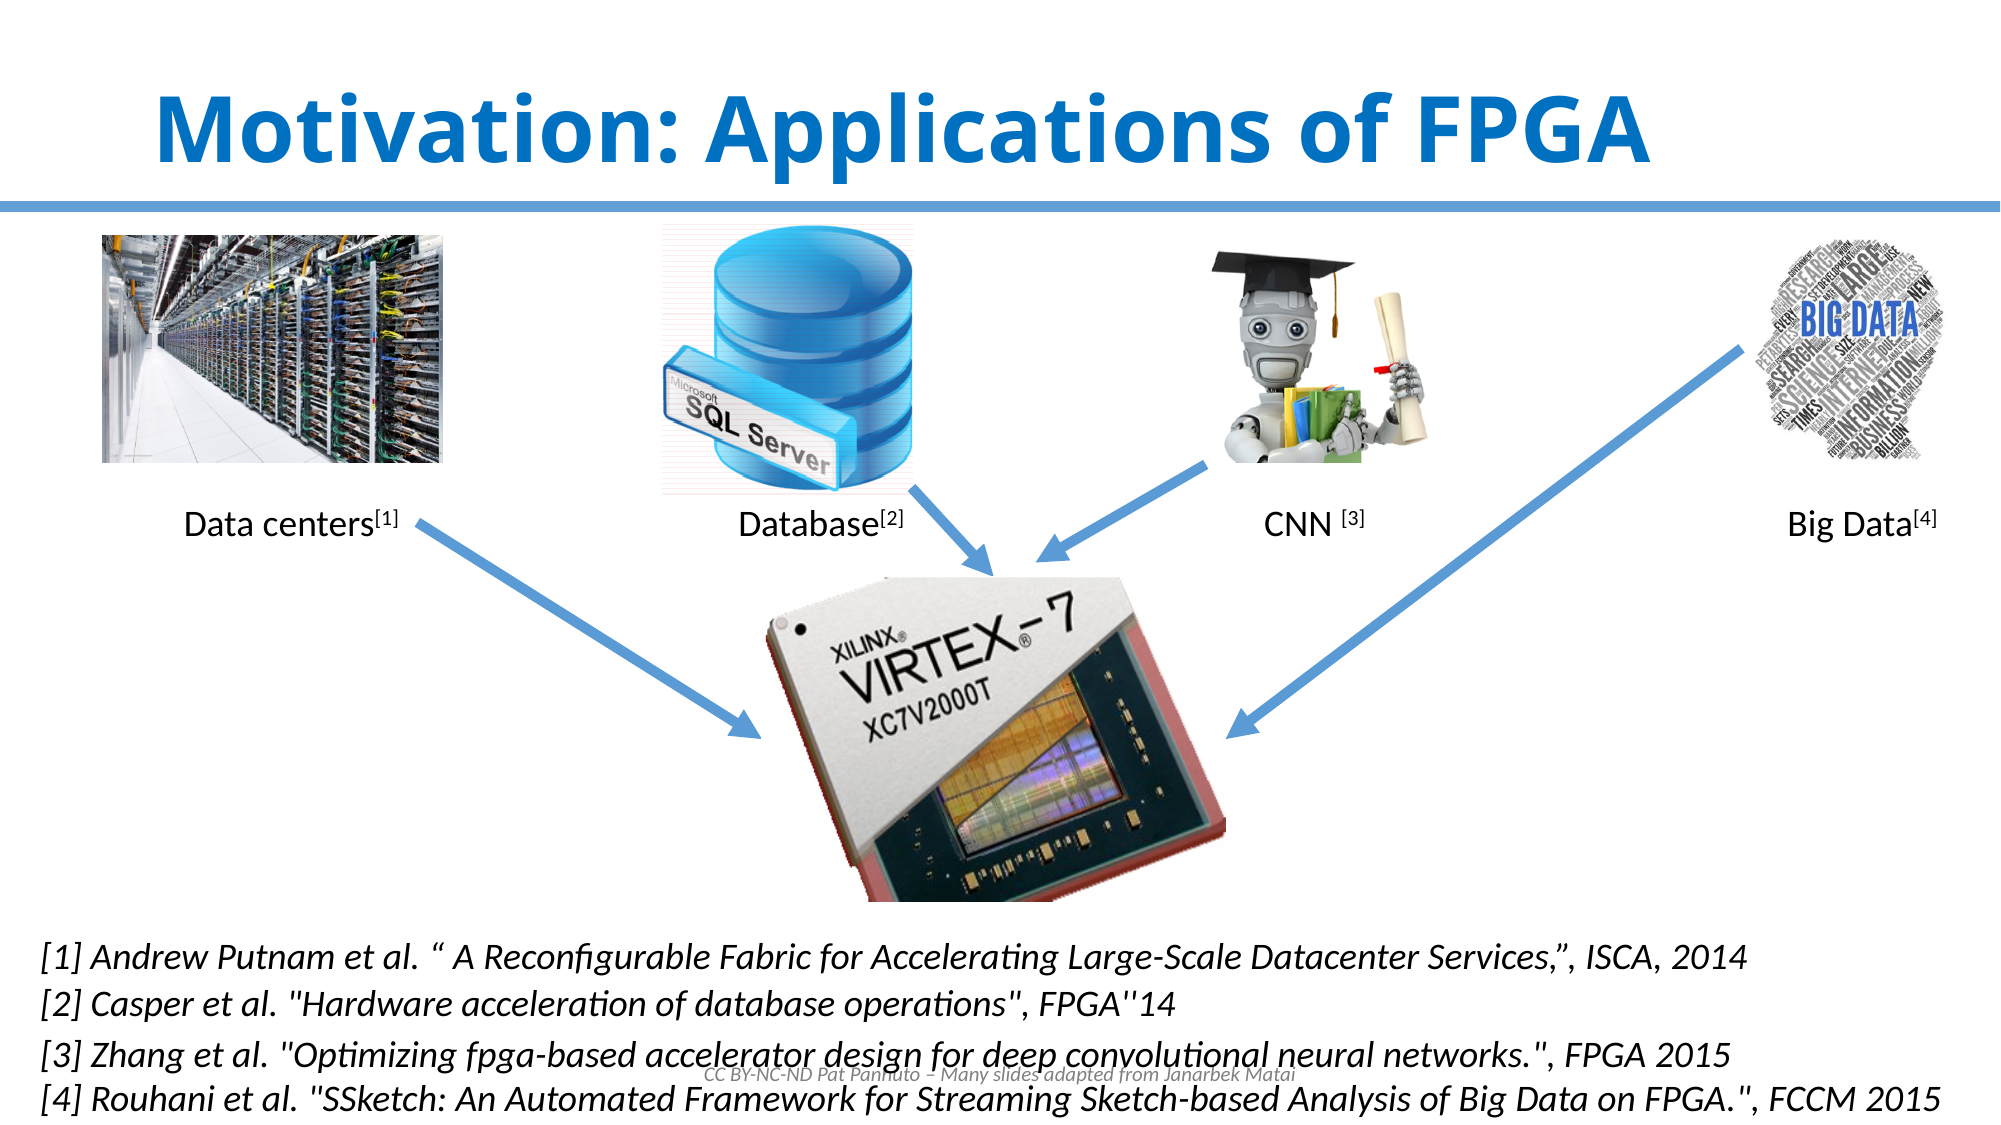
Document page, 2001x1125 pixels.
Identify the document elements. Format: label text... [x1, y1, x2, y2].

text_box Big Data[4] [1772, 491, 1953, 552]
text_box [3] Zhang et al. "Optimizing fpga-based accelerator design for deep convolutional neural networks.", FPGA 2015 [25, 1022, 2000, 1082]
picture [102, 235, 443, 463]
footer CC BY-NC-ND Pat Pannuto – Many slides adapted from Janarbek Matai [662, 1042, 1338, 1103]
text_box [1225, 348, 1742, 740]
picture [761, 576, 1226, 902]
text_box [4] Rouhani et al. "SSketch: An Automated Framework for Streaming Sketch-based Analysis of Big Data on FPGA.", FCCM 2015 [25, 1082, 2000, 1125]
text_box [417, 522, 762, 740]
text_box [1] Andrew Putnam et al. “ A Reconfigurable Fabric for Accelerating Large-Scale Datacenter Services,”, ISCA, 2014 [25, 924, 1944, 985]
text_box Database[2] [723, 495, 911, 552]
picture [662, 224, 913, 495]
title Motivation: Applications of FPGA [137, 59, 1863, 207]
text_box [2] Casper et al. "Hardware acceleration of database operations", FPGA''14 [25, 971, 1793, 1022]
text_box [1035, 464, 1206, 563]
text_box Data centers[1] [168, 491, 415, 552]
picture [1134, 247, 1503, 463]
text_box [911, 487, 994, 576]
picture [1741, 234, 1960, 462]
